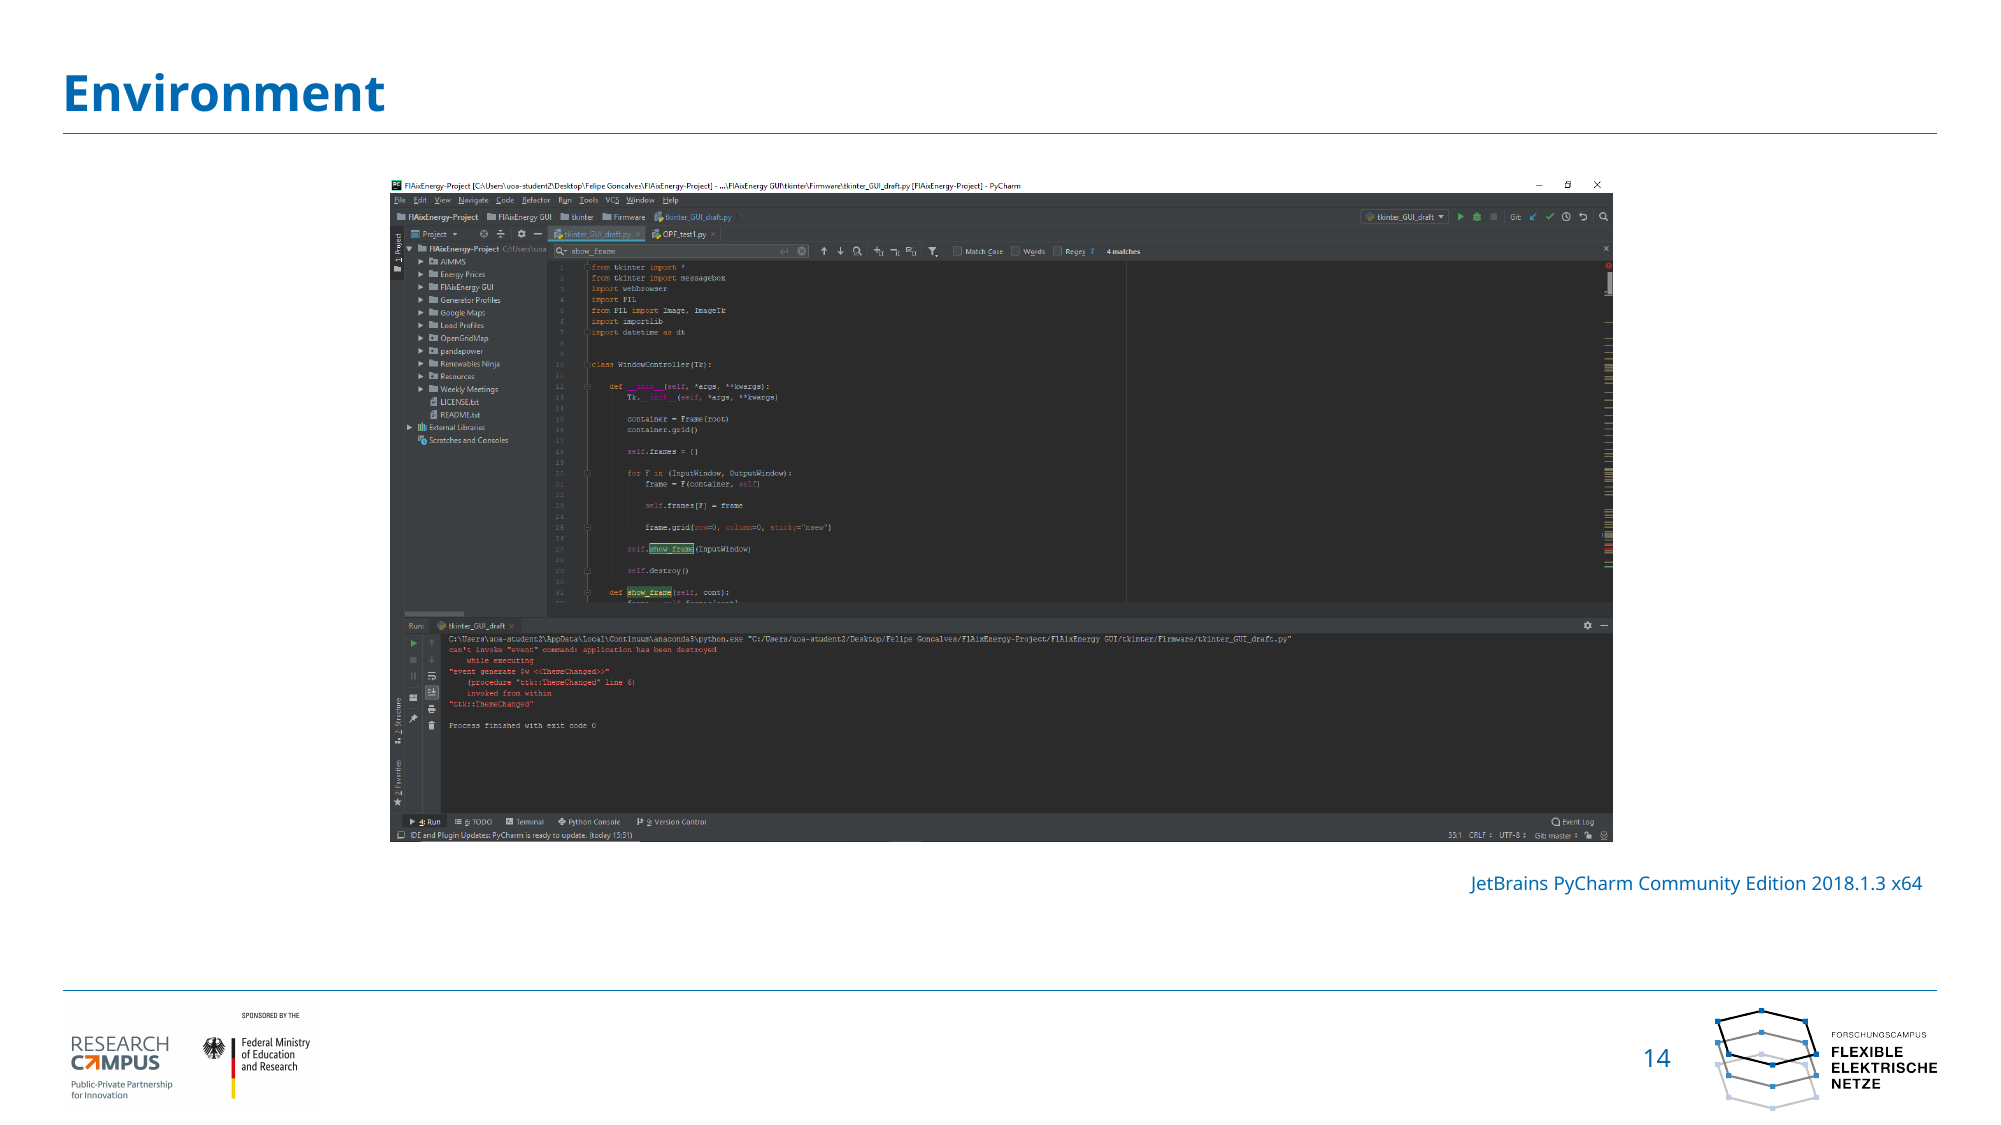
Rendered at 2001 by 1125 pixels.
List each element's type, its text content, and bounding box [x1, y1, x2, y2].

title Environment [63, 33, 1937, 123]
list JetBrains PyCharm Community Edition 2018.1.3 x64 [64, 864, 1938, 947]
picture [62, 997, 321, 1108]
picture [62, 178, 1936, 844]
picture [1715, 1008, 1937, 1111]
